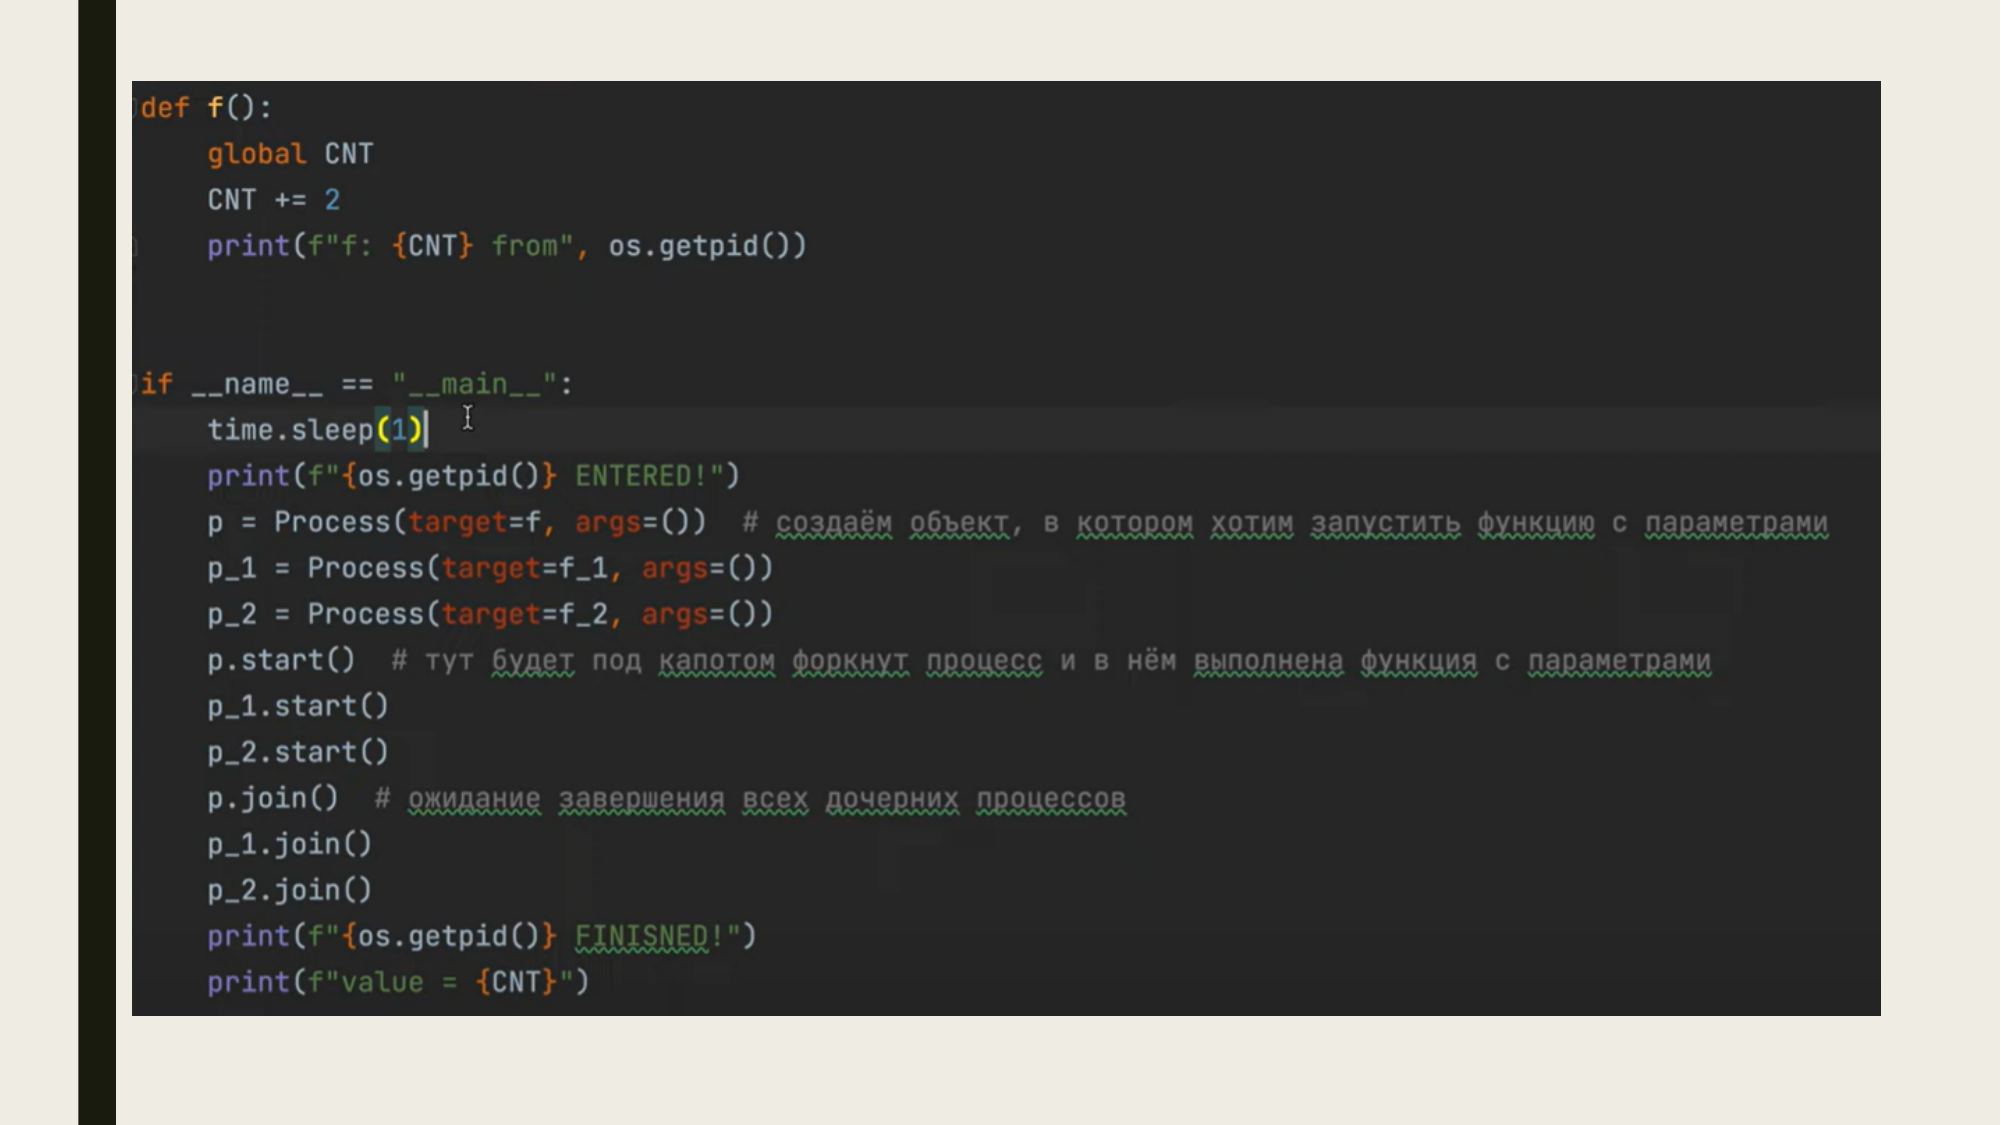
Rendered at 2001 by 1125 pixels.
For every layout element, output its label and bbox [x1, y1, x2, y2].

picture [132, 81, 1881, 1016]
